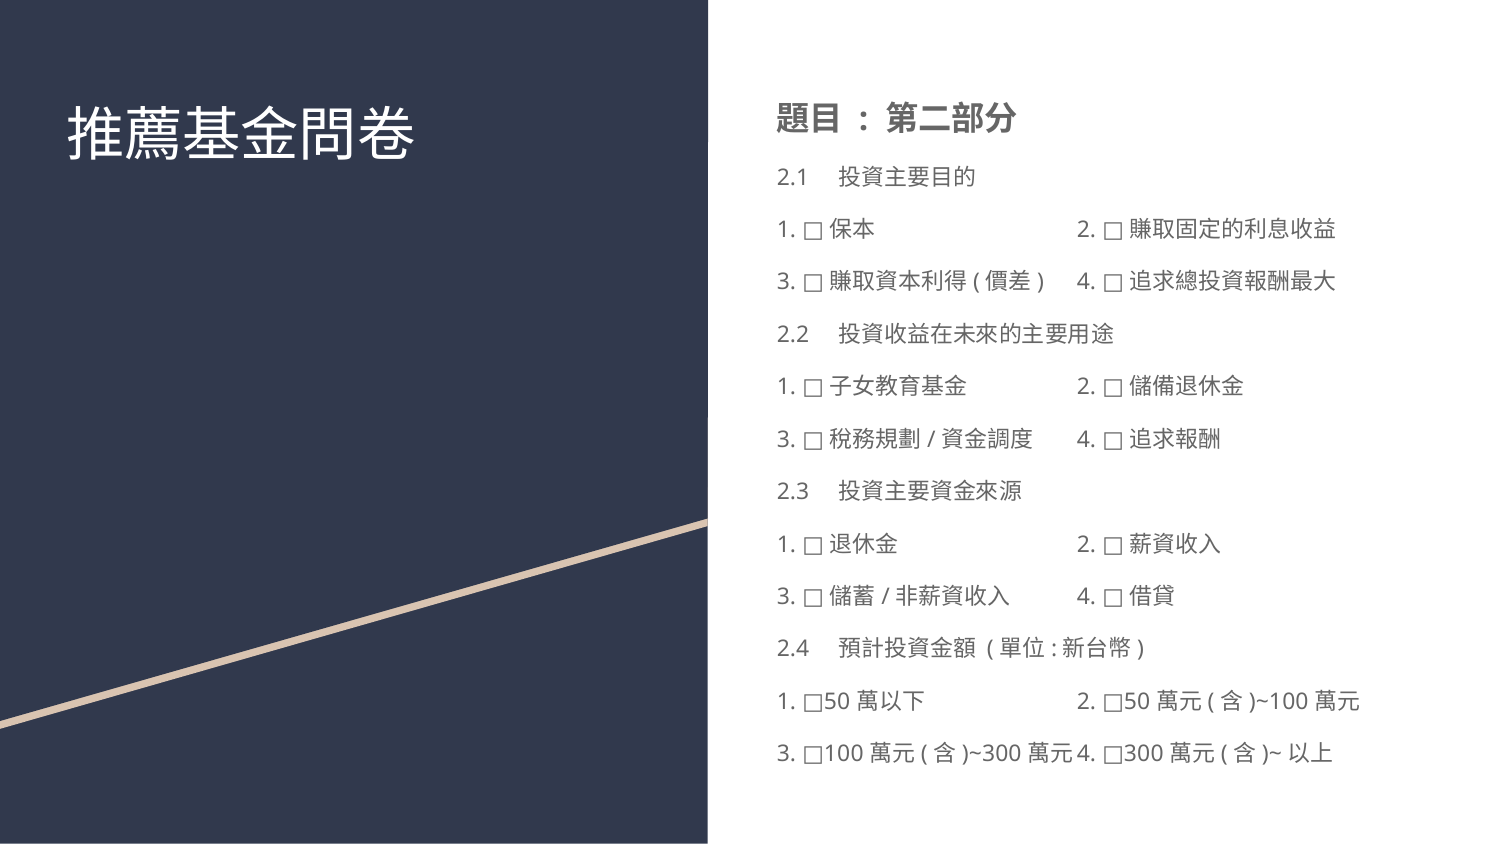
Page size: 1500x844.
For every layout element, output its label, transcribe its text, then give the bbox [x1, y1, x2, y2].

title 推薦基金問卷 [51, 82, 660, 494]
list 題目 : 第二部分 2.1 投資主要目的 1. □保本 2. □賺取固定的利息收益 3. □賺取資本利得(價差) 4. □追求總投資報酬最大 2.2 投資收益在未來的主要用途 1. □子女教育基金 2. □儲備退休金 3. □稅務規劃/資金調度 4. □追求報酬 2.3 投資主要資金來源 1. □退休金 2. □薪資收入 3. □儲蓄/非薪資收入 4. □借貸 2.4 預計投資金額 (單位:新台幣) 1. □50萬以下 2. □50萬元(含)~100萬元 3. □100萬元(含)~300萬元 4. □300萬元(含)~以上 [761, 82, 1473, 797]
